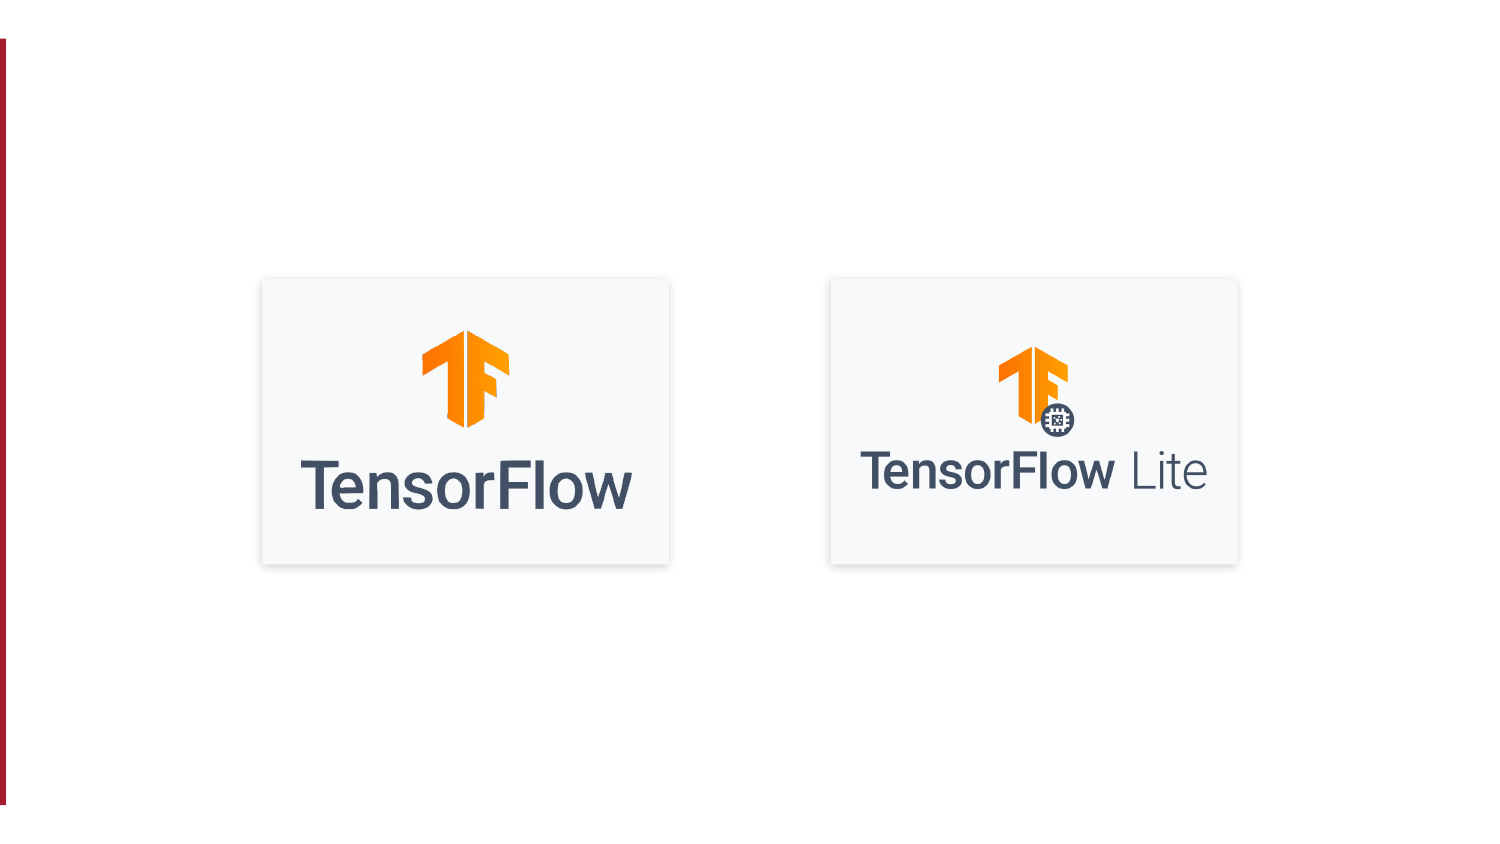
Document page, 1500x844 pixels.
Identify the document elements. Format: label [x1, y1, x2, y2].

picture [280, 308, 652, 535]
text_box [830, 279, 1238, 565]
picture [848, 334, 1220, 509]
text_box [262, 279, 669, 565]
